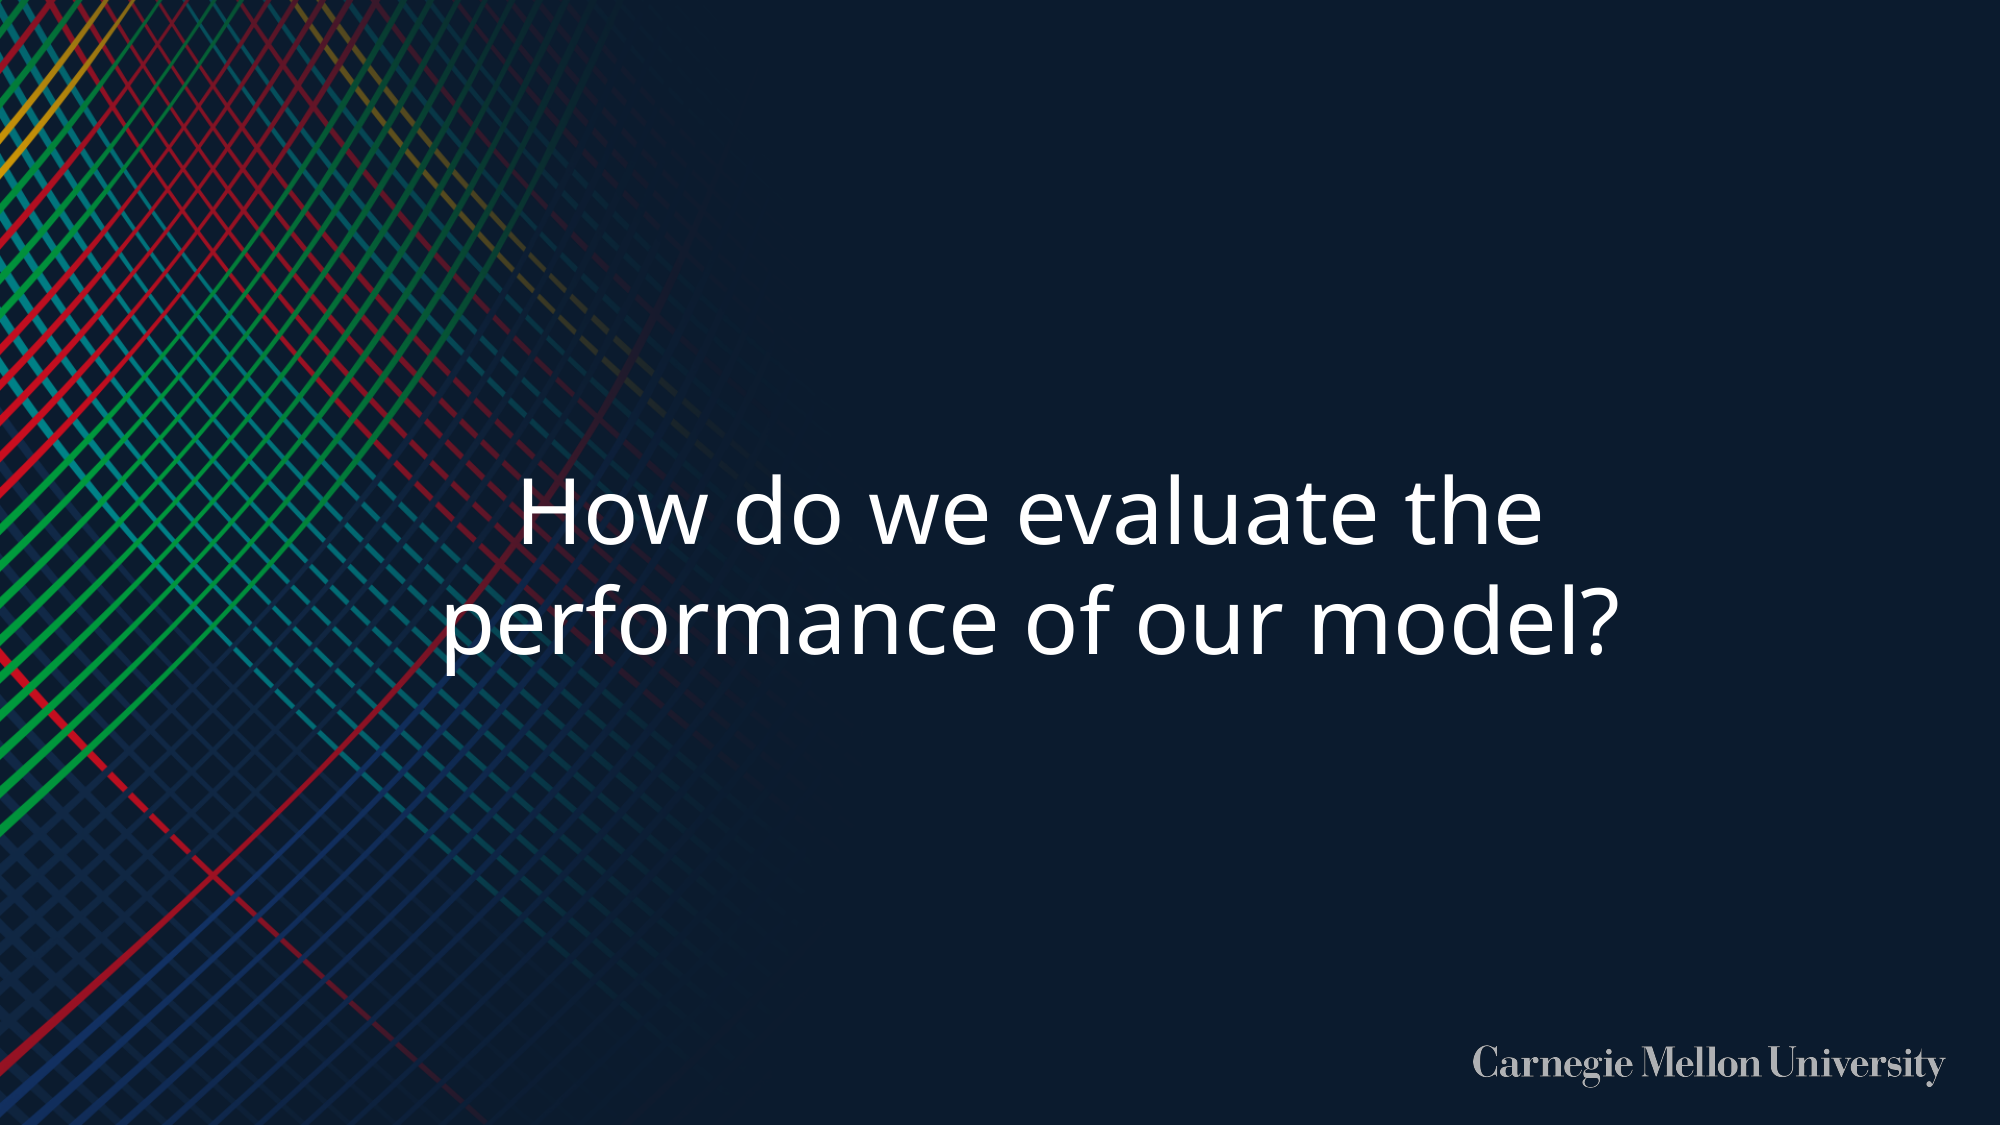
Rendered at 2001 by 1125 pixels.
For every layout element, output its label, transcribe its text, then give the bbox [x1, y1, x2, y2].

list How do we evaluate the performance of our model? [344, 498, 1717, 626]
picture [0, 0, 2000, 1125]
